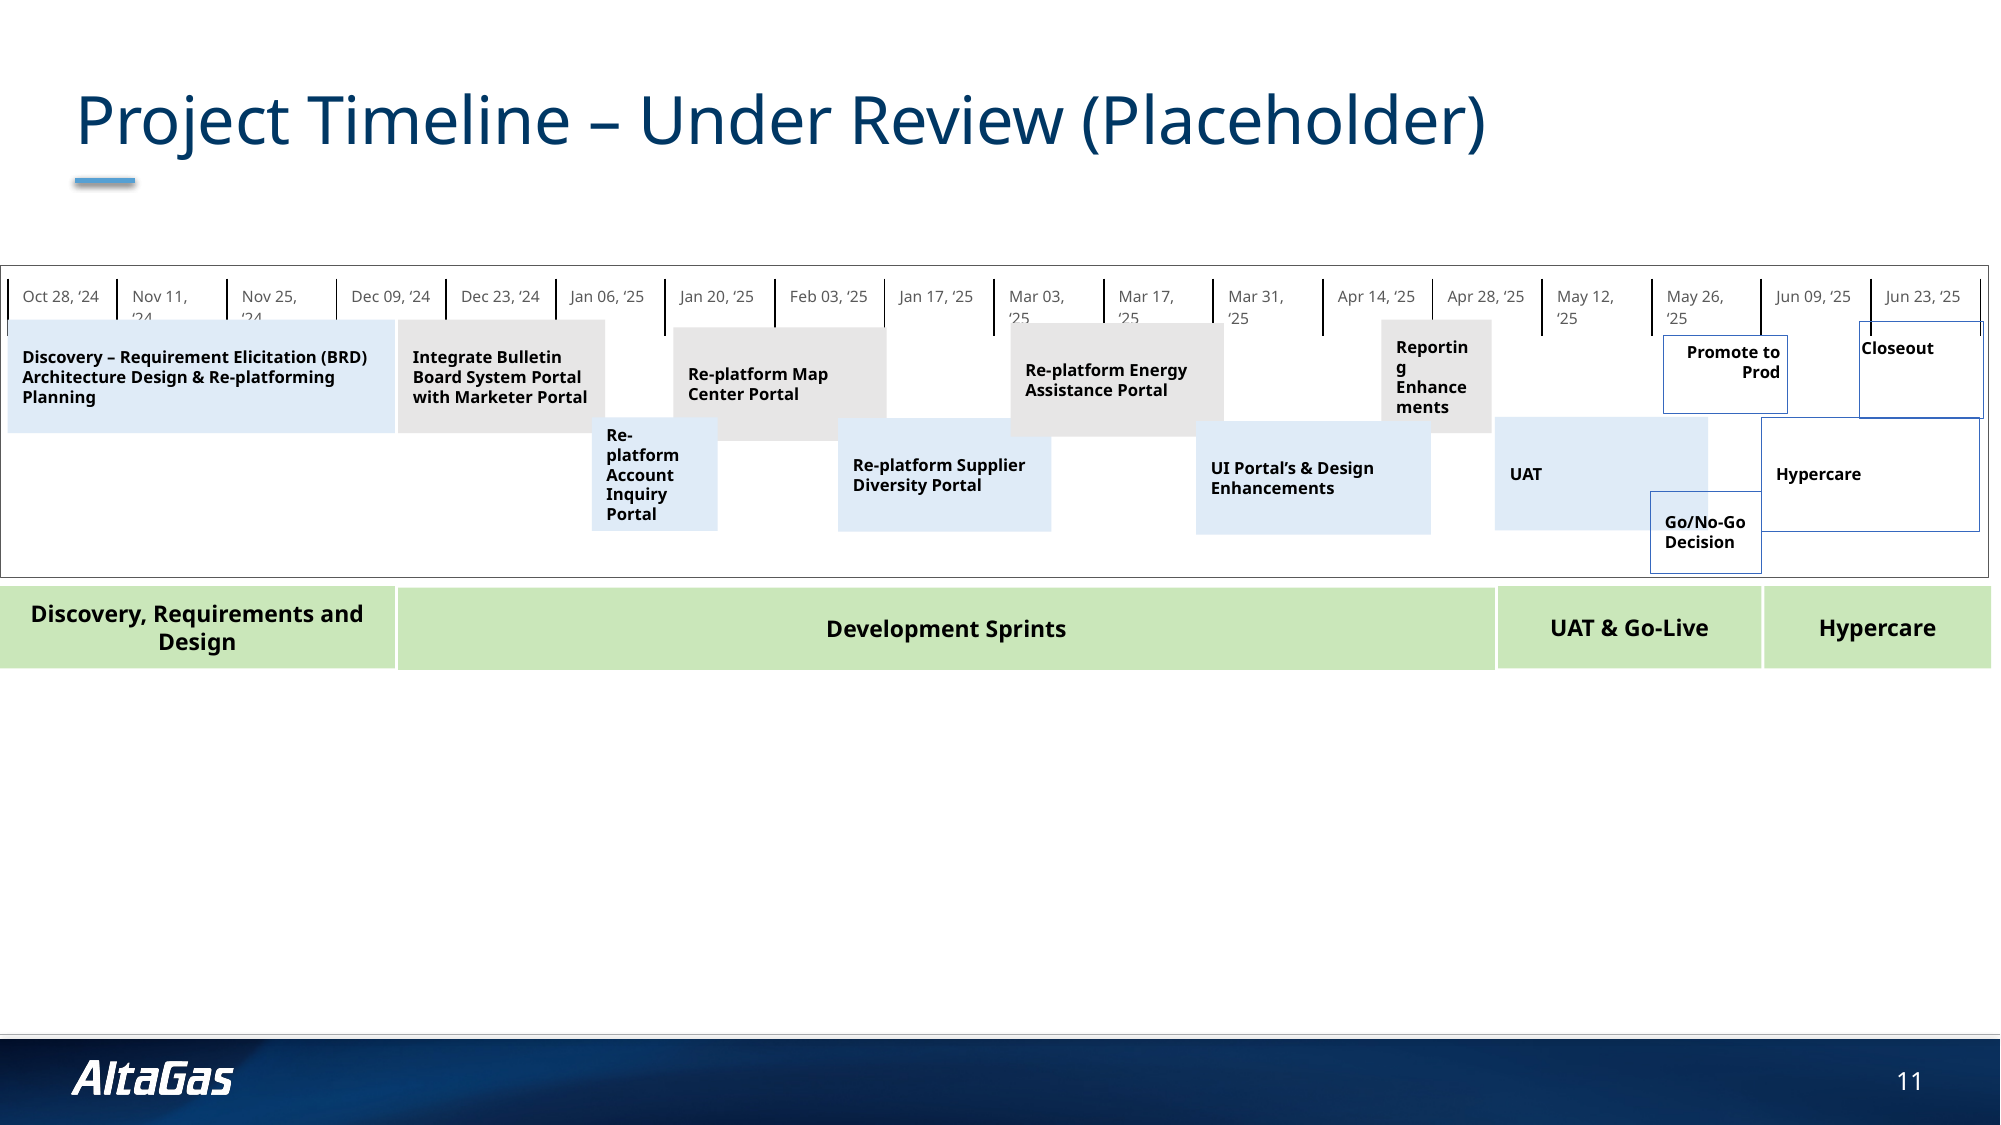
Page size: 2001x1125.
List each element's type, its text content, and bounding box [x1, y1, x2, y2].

text_box Development Sprints [396, 586, 1497, 672]
text_box Hypercare [1762, 584, 1993, 670]
text_box Discovery, Requirements and Design [0, 584, 397, 670]
text_box UAT & Go-Live [1496, 584, 1762, 670]
picture [0, 1039, 2000, 1125]
text_box Promote to Prod [1658, 335, 1796, 390]
text_box Closeout [1843, 330, 1949, 365]
title Project Timeline – Under Review (Placeholder) [75, 0, 1926, 165]
text_box [0, 263, 1990, 579]
slide_number 11 [1787, 1052, 1925, 1113]
